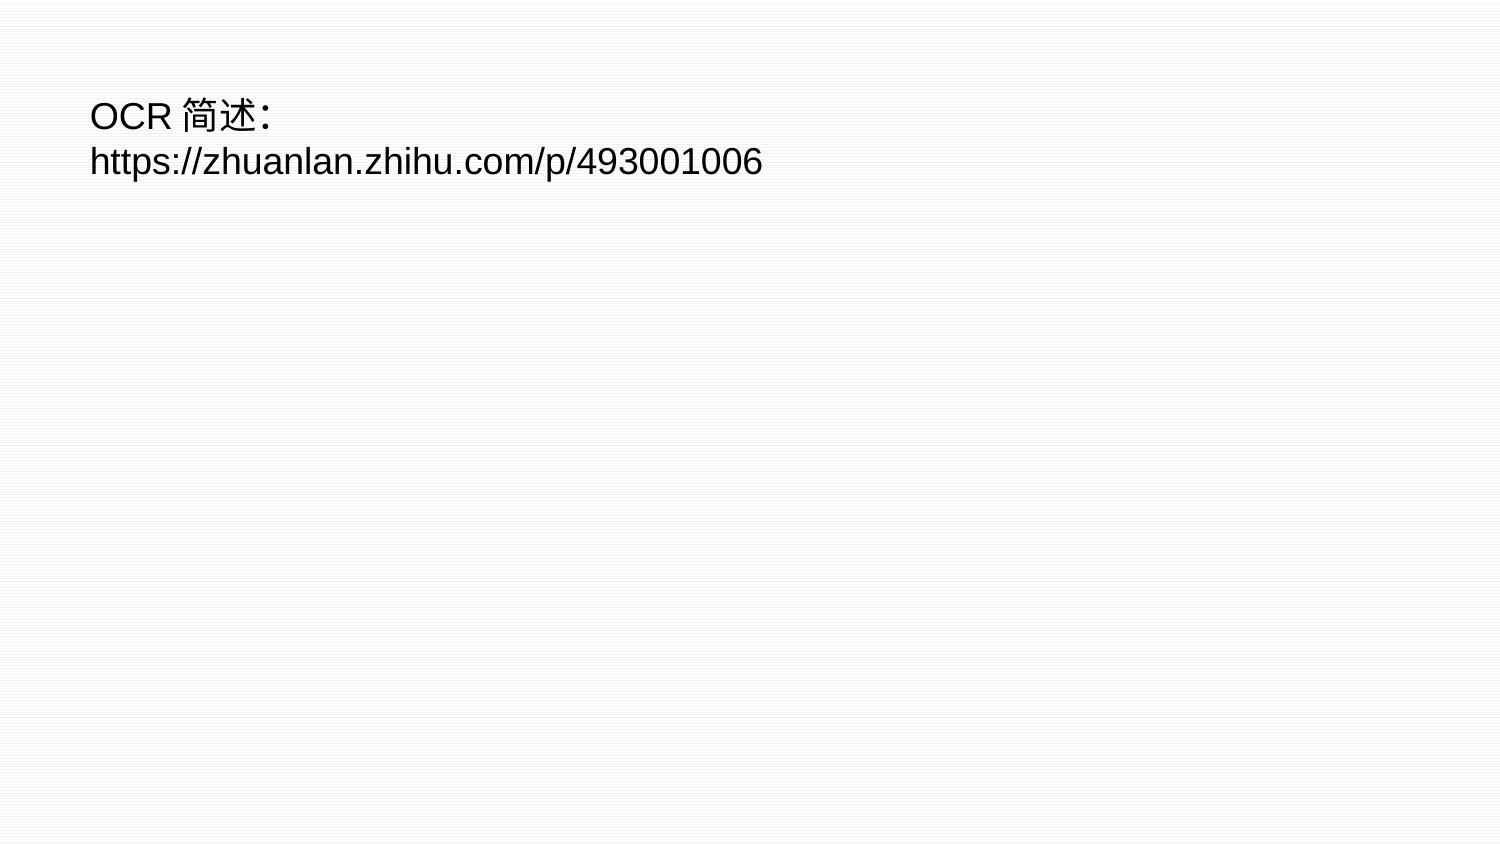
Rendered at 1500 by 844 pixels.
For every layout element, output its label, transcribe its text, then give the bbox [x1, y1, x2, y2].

text_box OCR简述： https://zhuanlan.zhihu.com/p/493001006 [74, 84, 825, 190]
